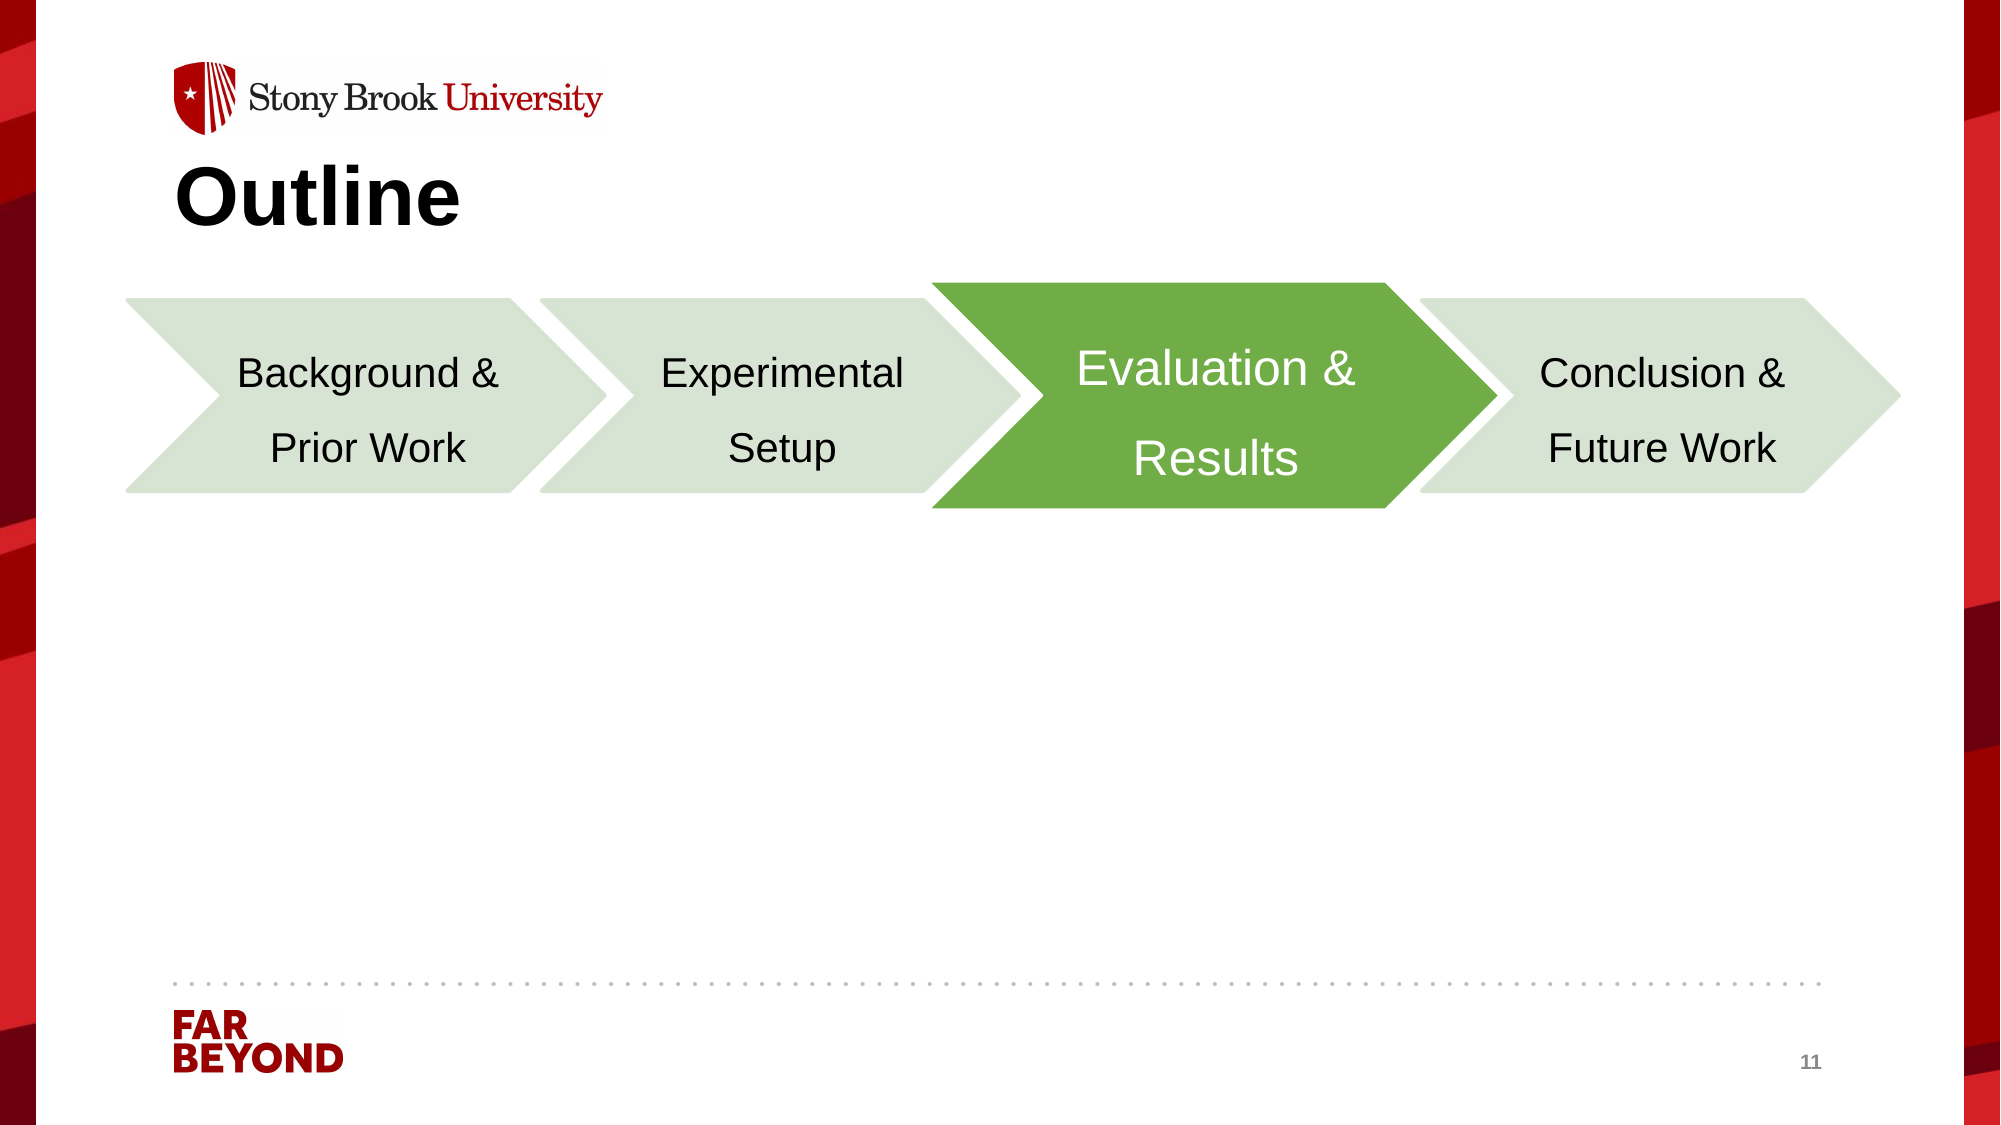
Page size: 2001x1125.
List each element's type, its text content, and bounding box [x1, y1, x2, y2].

title Outline [174, 169, 1825, 255]
picture [174, 1010, 343, 1073]
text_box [99, 269, 1901, 521]
picture [174, 62, 603, 135]
slide_number 11 [1387, 1031, 1838, 1092]
picture [1964, 0, 2000, 1125]
picture [0, 0, 36, 1125]
